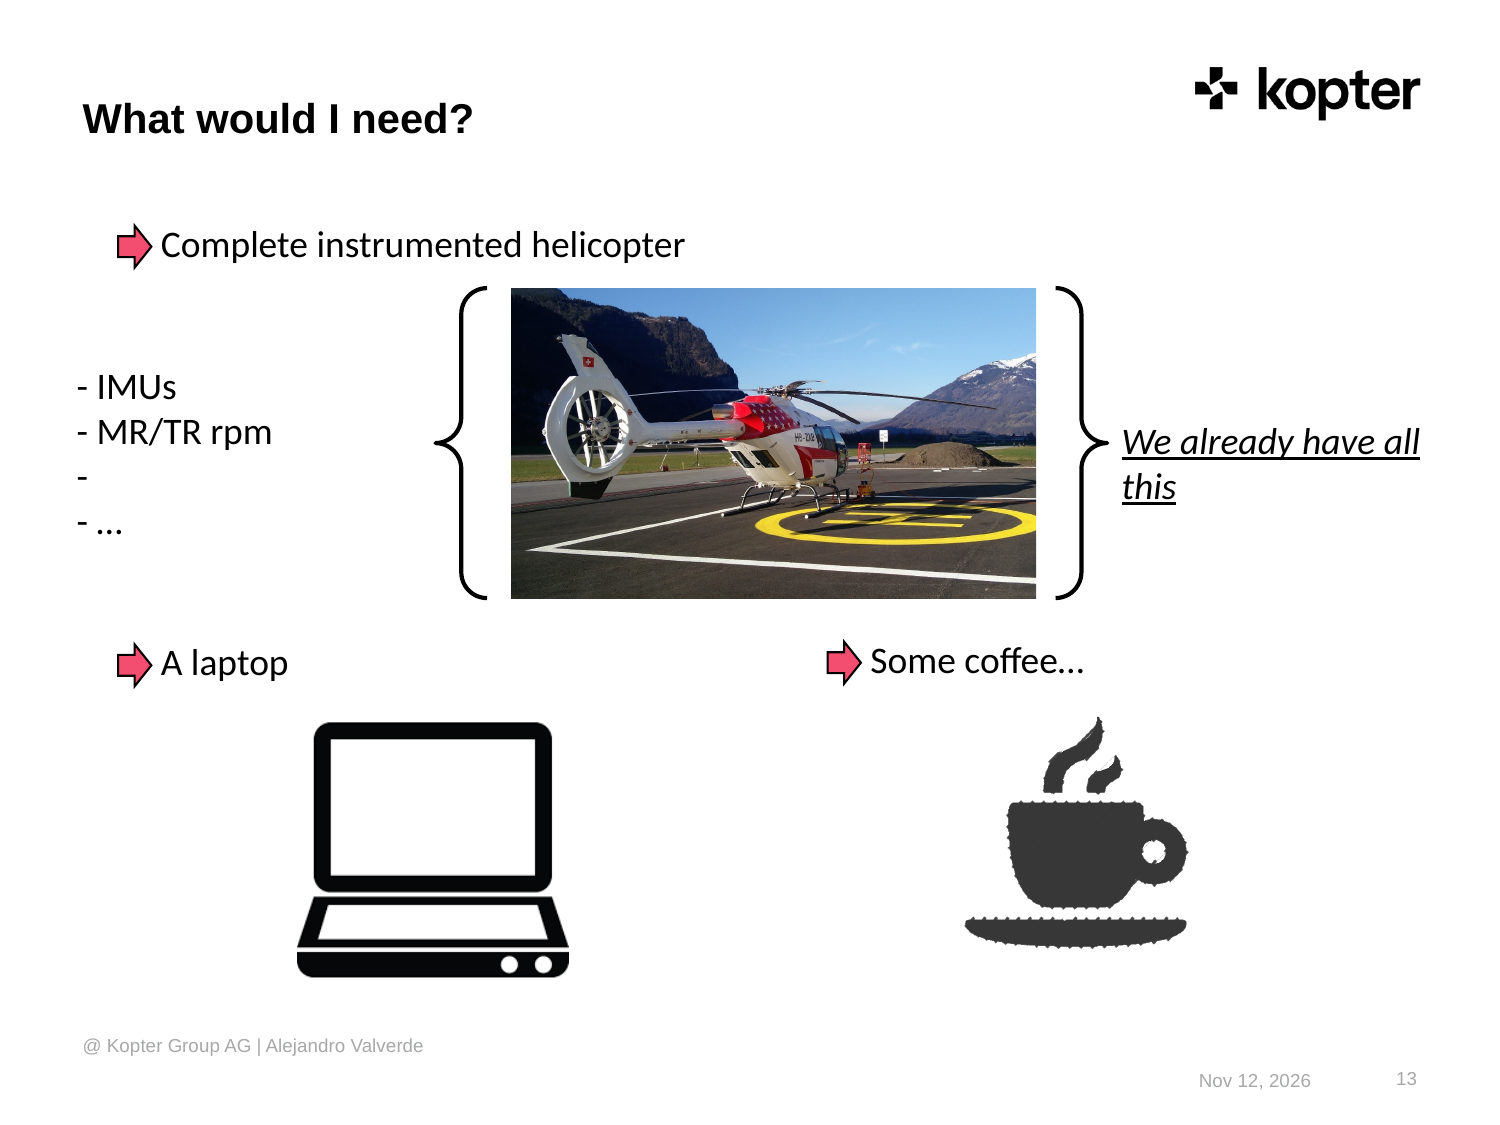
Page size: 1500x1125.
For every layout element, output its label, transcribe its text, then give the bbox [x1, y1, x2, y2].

text_box A laptop [160, 638, 897, 689]
picture [297, 714, 569, 986]
picture [946, 696, 1199, 963]
text_box [1037, 287, 1108, 599]
text_box [826, 638, 863, 687]
text_box We already have all this [1121, 417, 1460, 507]
text_box [434, 287, 510, 599]
text_box [117, 222, 153, 271]
slide_number 13 [1328, 1067, 1418, 1097]
slide_number 1-Mar-18 [1181, 1069, 1329, 1099]
text_box Some coffee… [870, 635, 1500, 686]
picture [1194, 66, 1421, 121]
picture [510, 288, 1037, 599]
text_box [117, 641, 153, 690]
title What would I need? [82, 64, 1153, 142]
text_box Complete instrumented helicopter [160, 219, 897, 270]
list @ Kopter Group AG | Alejandro Valverde [82, 1033, 703, 1063]
